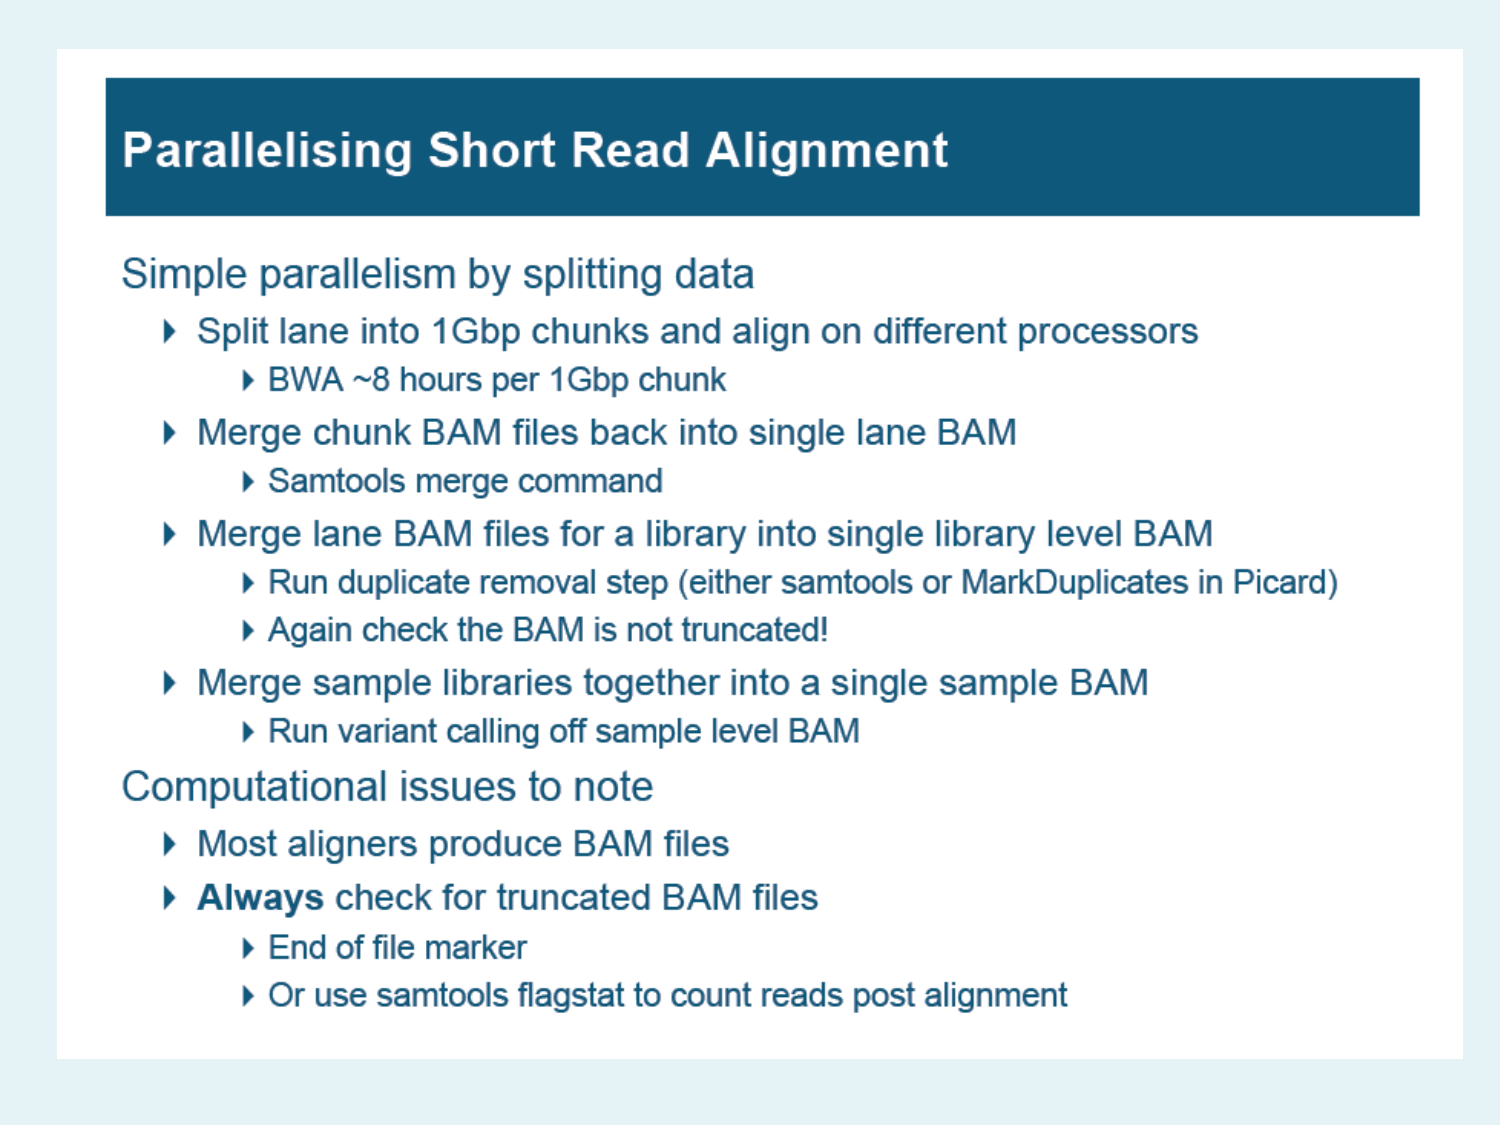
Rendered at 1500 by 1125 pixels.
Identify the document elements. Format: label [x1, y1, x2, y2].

picture [57, 49, 1463, 1059]
